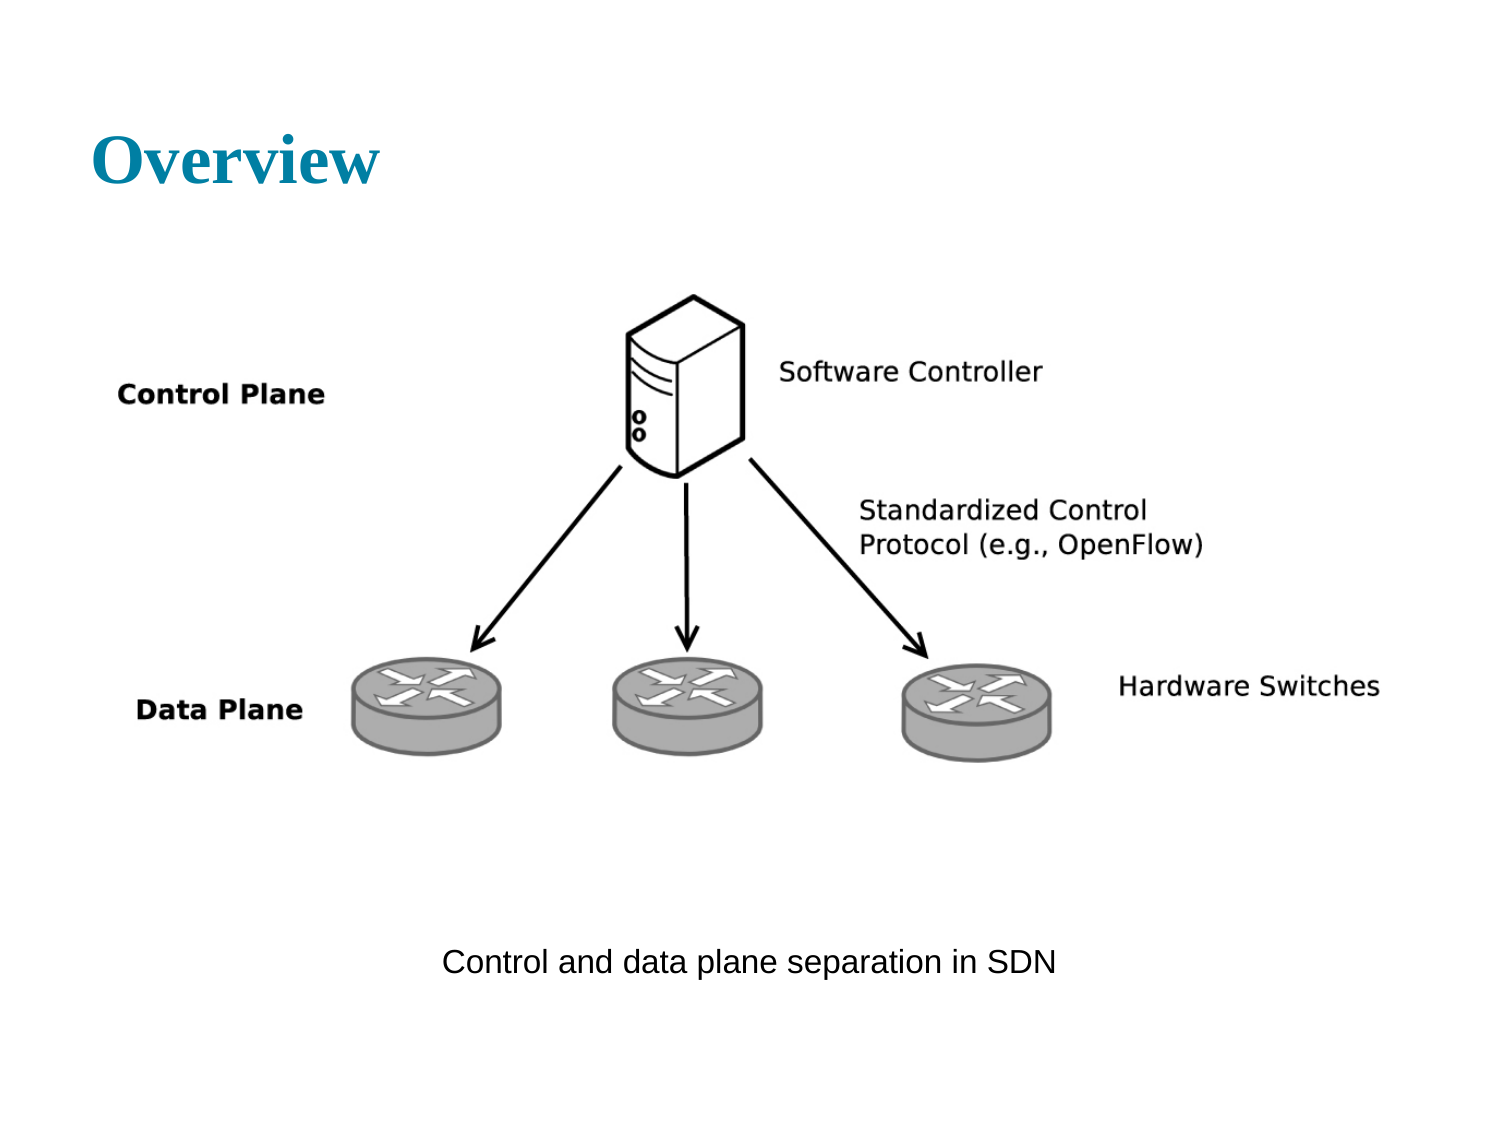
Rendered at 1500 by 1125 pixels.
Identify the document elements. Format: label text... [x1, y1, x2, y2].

picture [116, 291, 1384, 766]
list Control and data plane separation in SDN [75, 828, 1425, 996]
title Overview [75, 37, 1425, 213]
